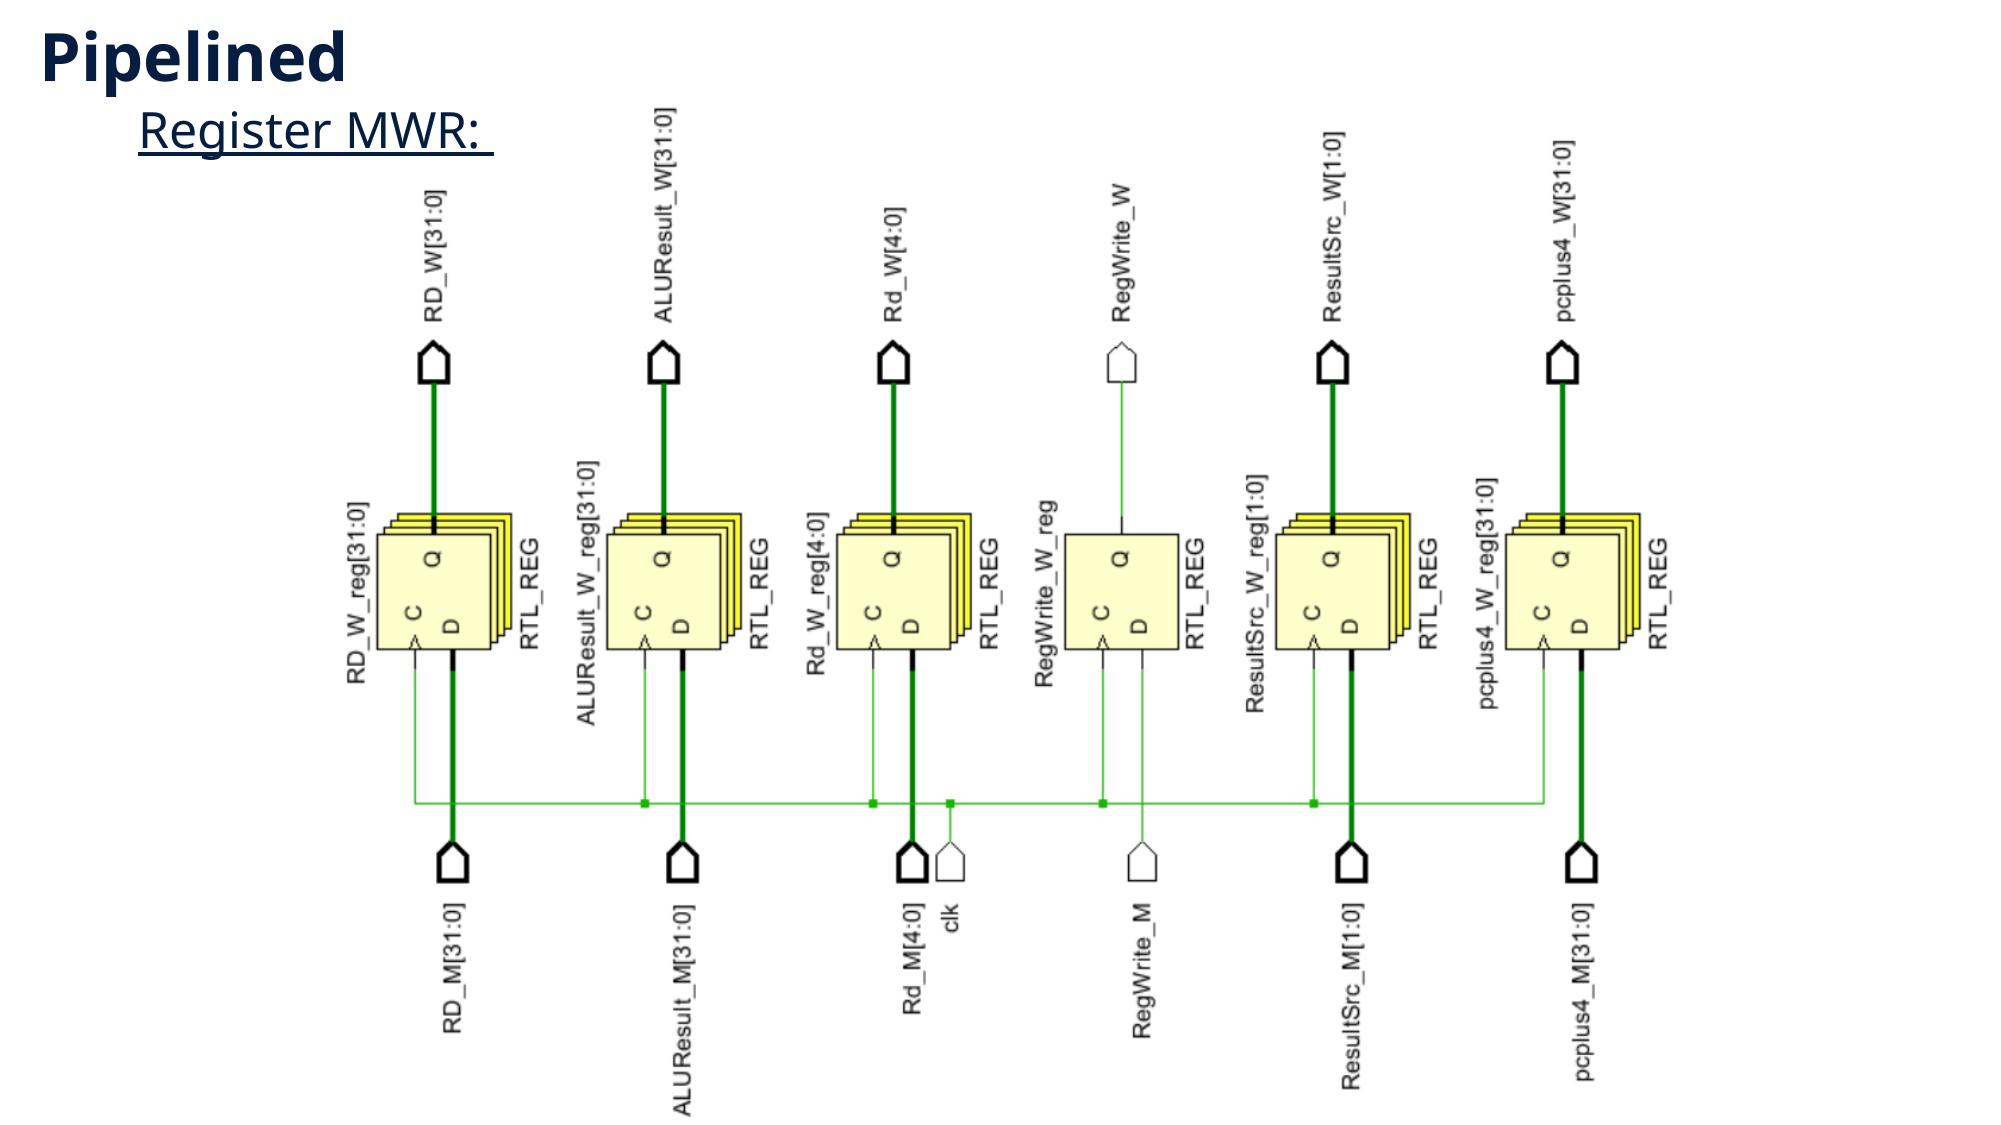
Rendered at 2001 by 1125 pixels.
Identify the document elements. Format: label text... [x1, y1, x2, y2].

picture [330, 0, 1683, 1125]
text_box Pipelined [24, 7, 382, 103]
text_box Register MWR: [1514, 97, 1596, 184]
text_box Register MWR: [123, 97, 498, 184]
